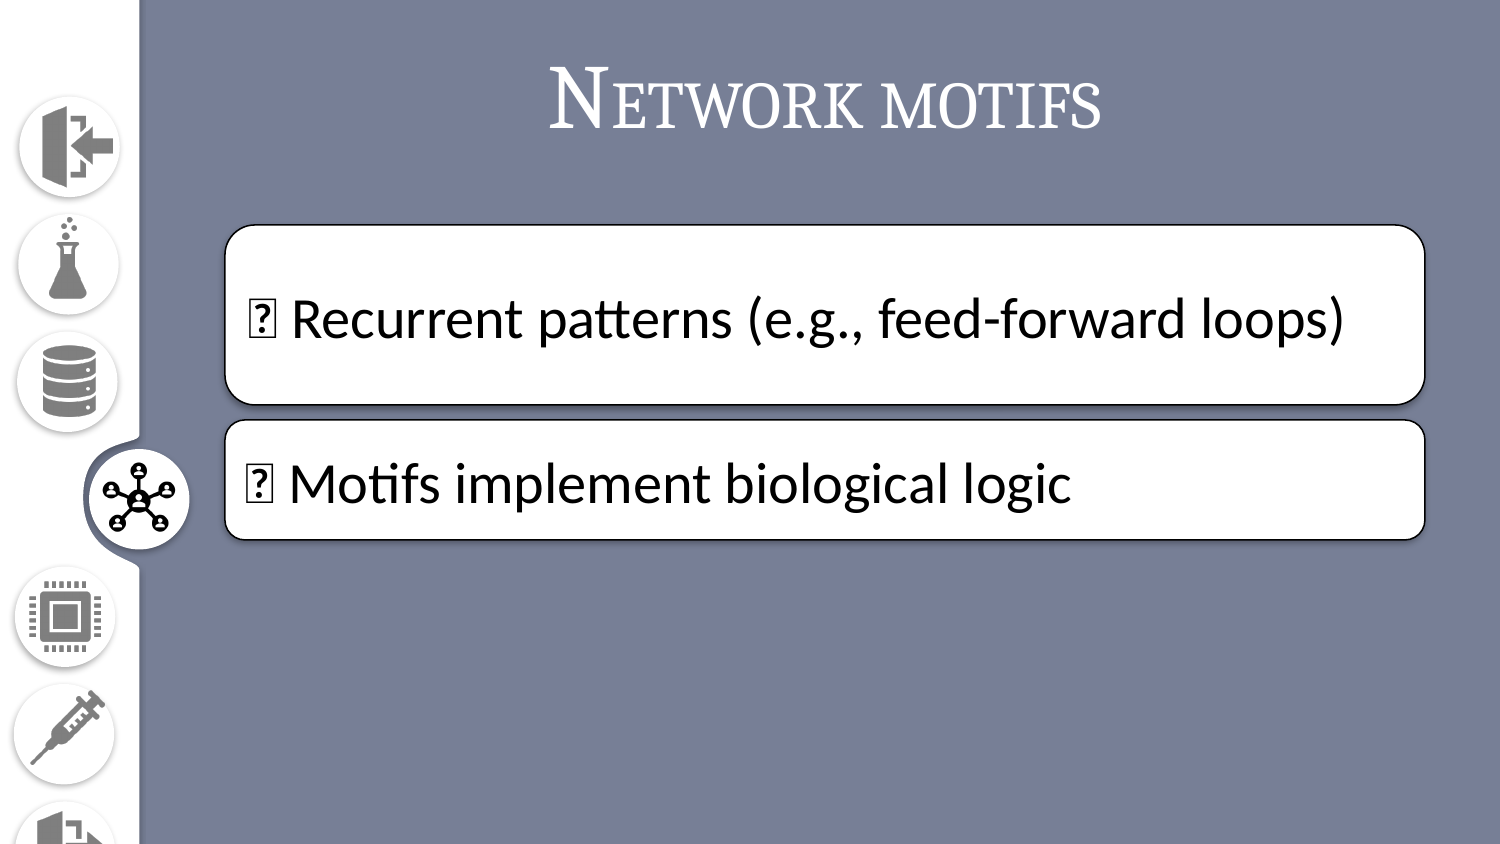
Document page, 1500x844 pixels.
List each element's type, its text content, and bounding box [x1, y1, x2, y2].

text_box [88, 448, 190, 550]
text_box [14, 566, 116, 668]
text_box [0, 0, 141, 844]
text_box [16, 331, 118, 433]
text_box NETWORK MOTIFS [532, 29, 1118, 155]
text_box 🧠 Motifs implement biological logic [224, 419, 1426, 541]
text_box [13, 683, 115, 785]
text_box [17, 213, 119, 315]
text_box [14, 801, 118, 844]
text_box 🔁 Recurrent patterns (e.g., feed-forward loops) [224, 224, 1426, 406]
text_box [19, 96, 122, 198]
